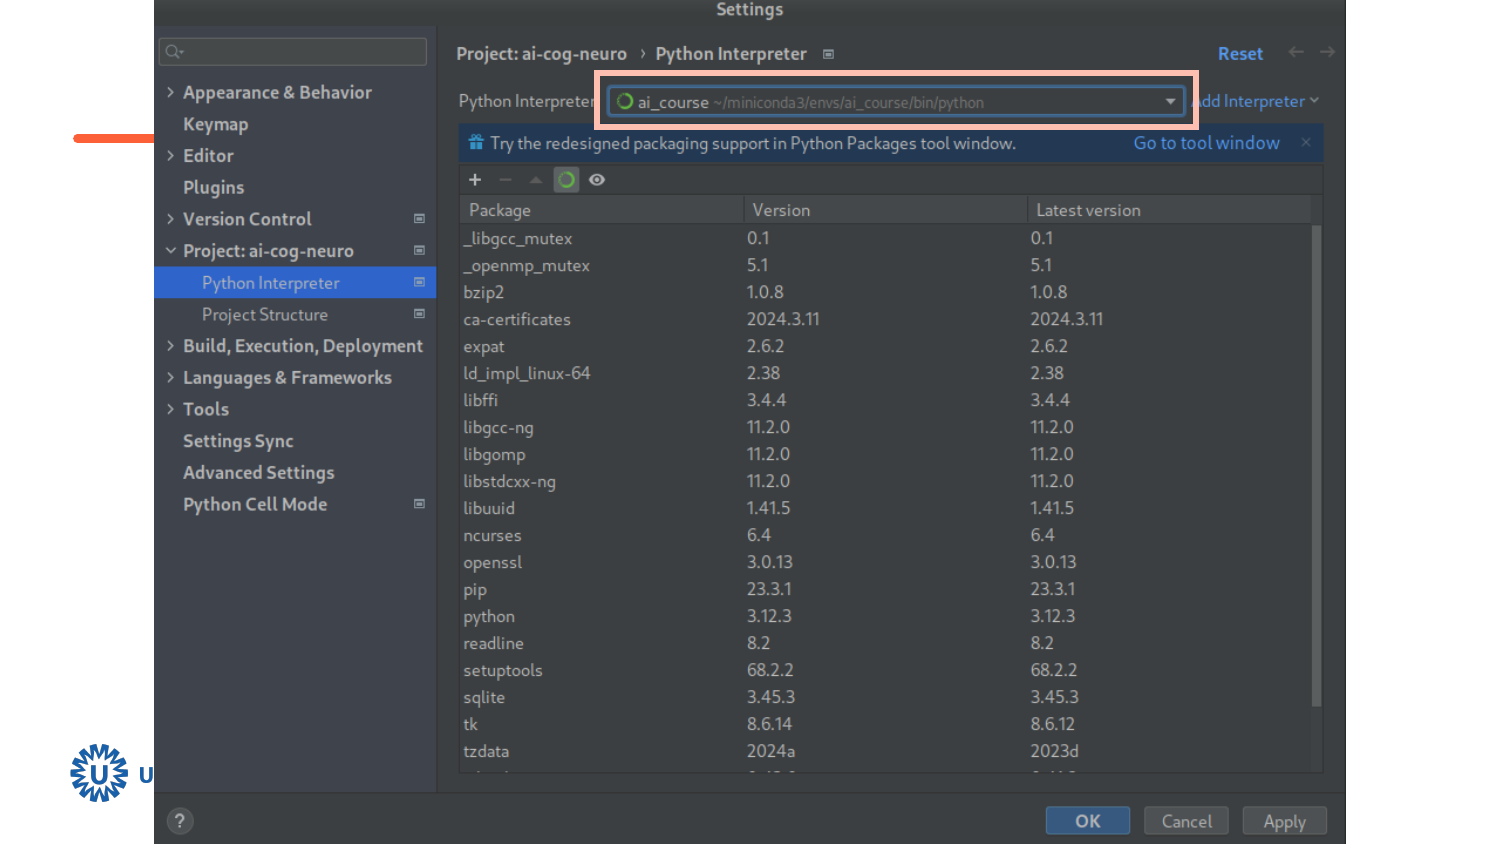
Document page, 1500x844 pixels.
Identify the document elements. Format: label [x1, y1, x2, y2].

picture [70, 0, 1346, 844]
